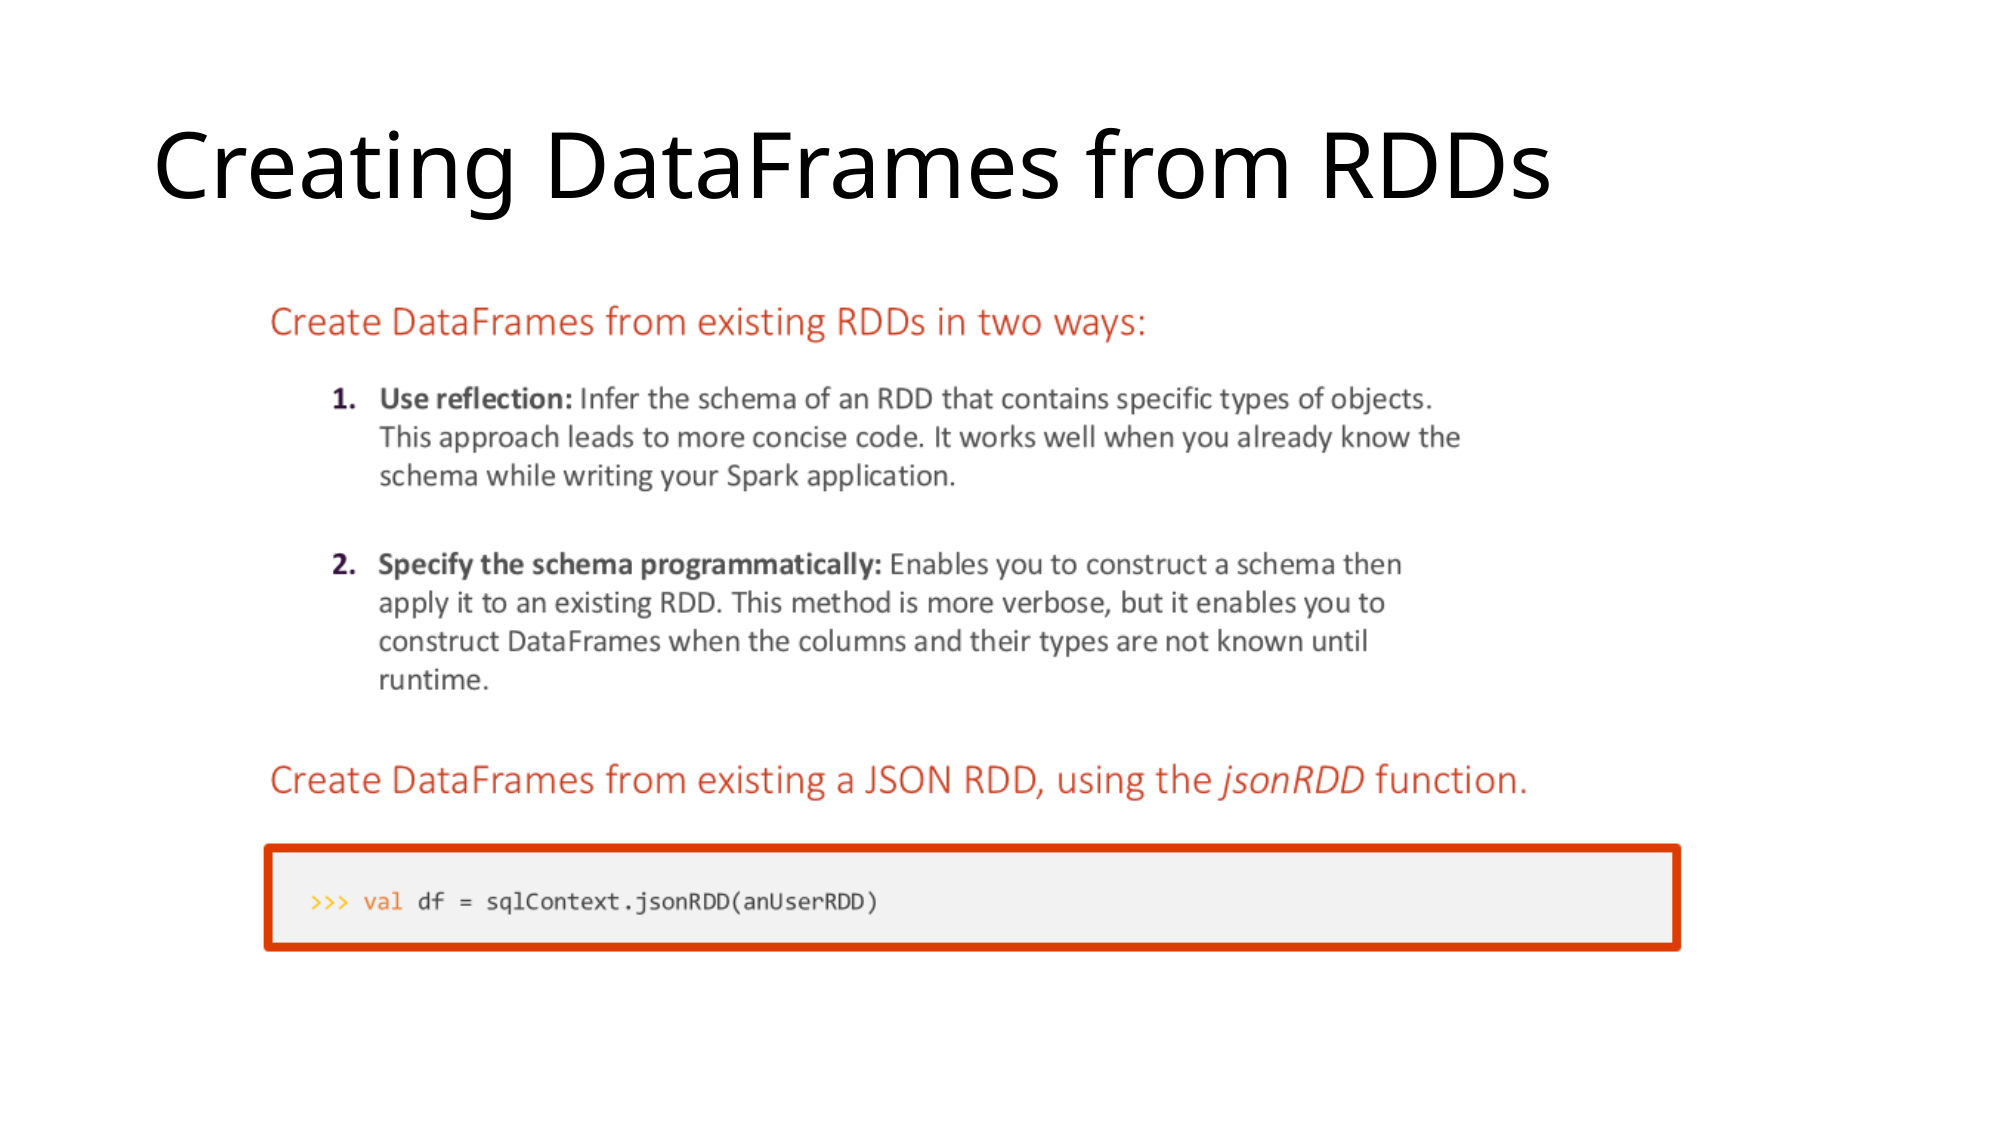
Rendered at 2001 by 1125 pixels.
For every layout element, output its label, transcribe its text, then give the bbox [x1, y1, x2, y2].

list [261, 299, 1739, 1014]
title Creating DataFrames from RDDs [137, 59, 1863, 278]
